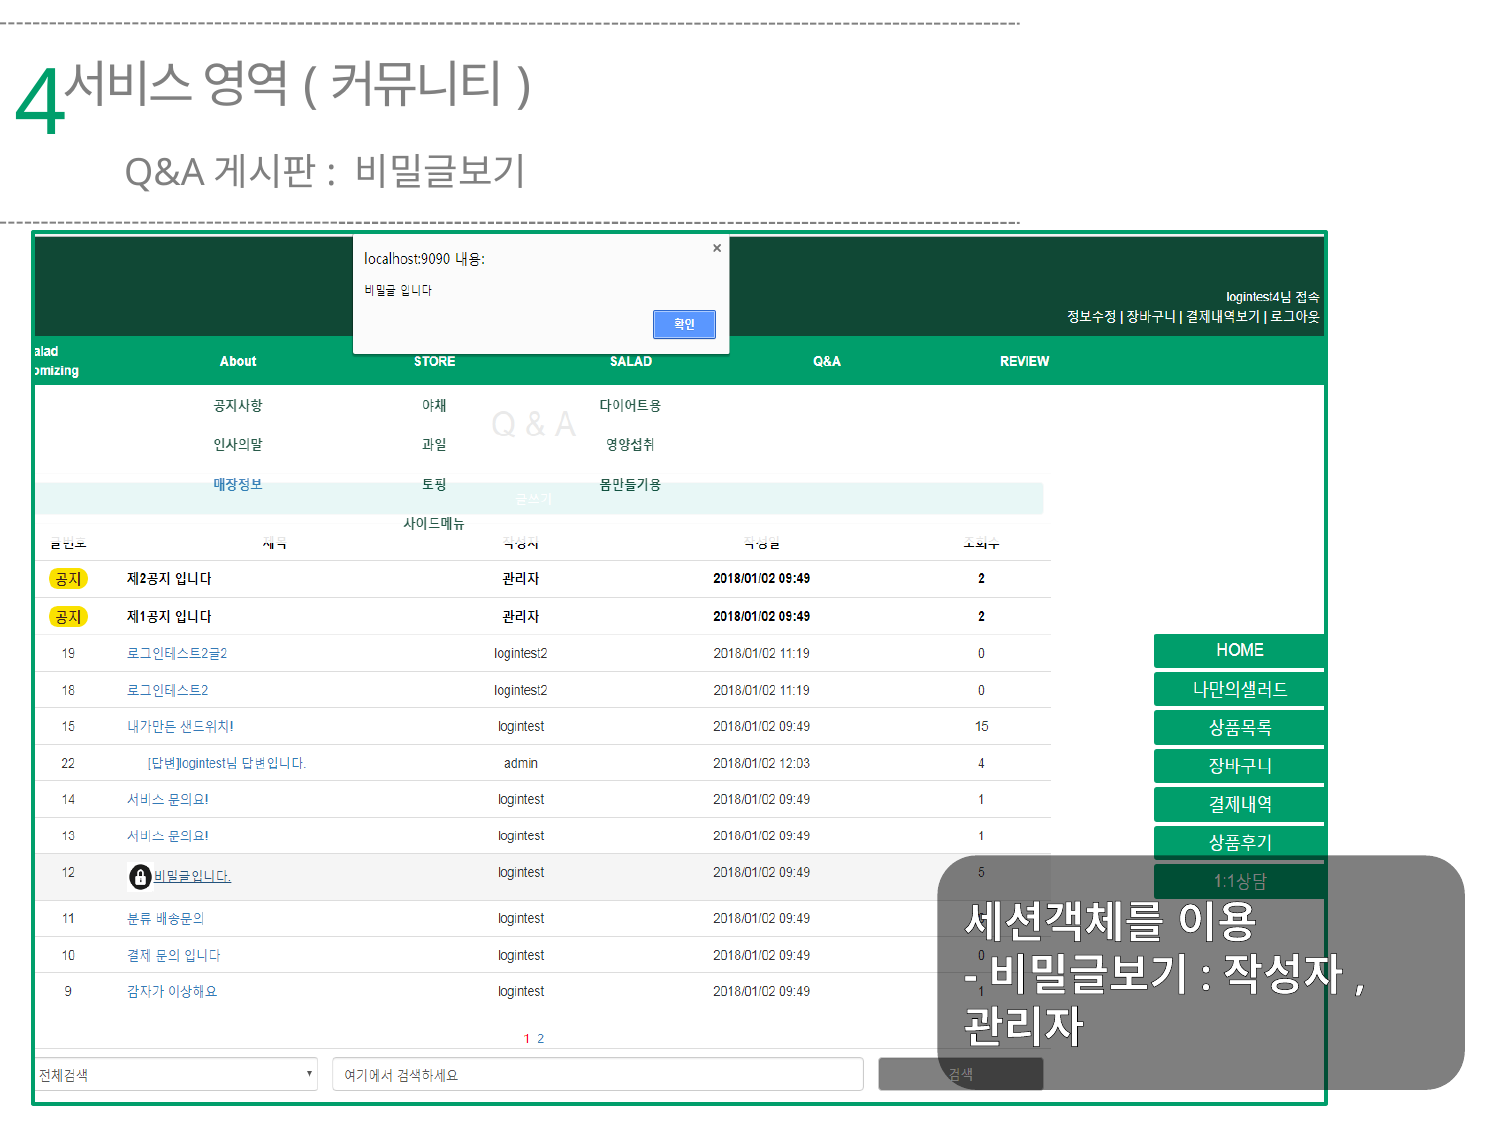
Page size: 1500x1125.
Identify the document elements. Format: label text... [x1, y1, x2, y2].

text_box Q&A게시판: 비밀글보기 [109, 140, 543, 201]
picture [34, 234, 1325, 1102]
text_box 세션객체를 이용 -비밀글보기:작성자,관리자 [1329, 853, 1467, 1092]
text_box 4 [0, 35, 82, 160]
text_box 서비스 영역(커뮤니티) [48, 44, 547, 120]
